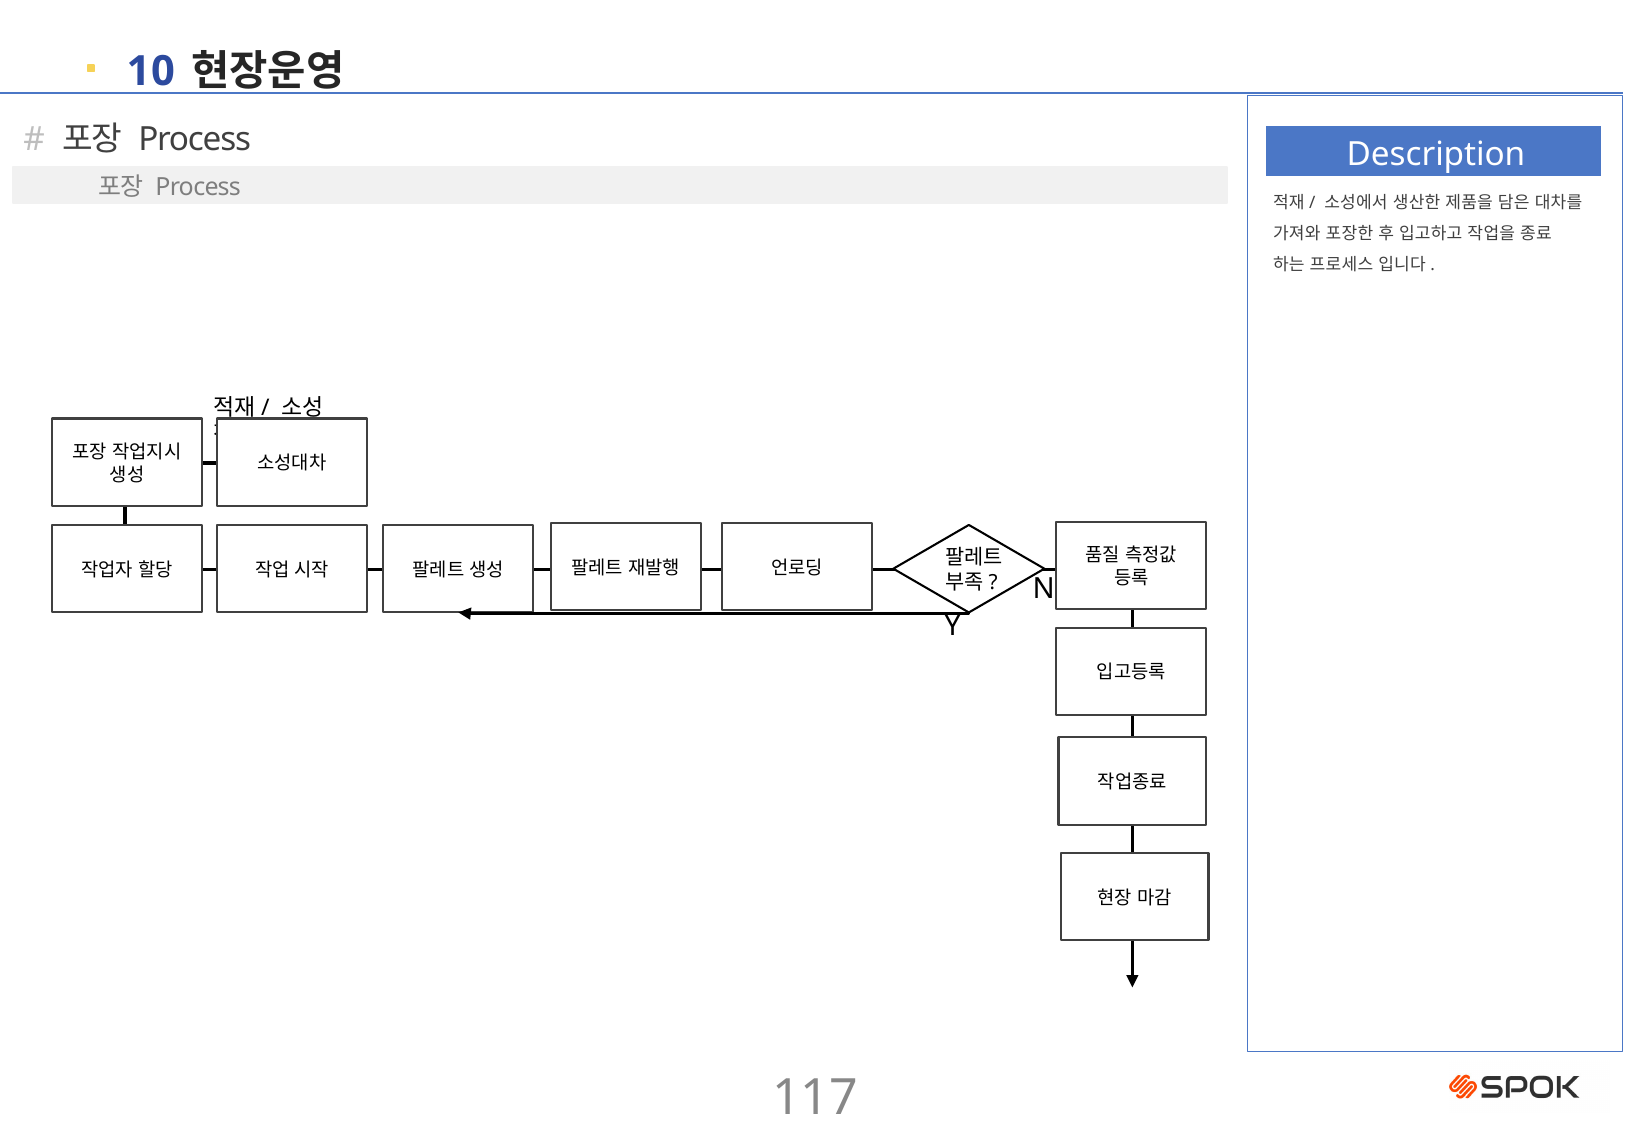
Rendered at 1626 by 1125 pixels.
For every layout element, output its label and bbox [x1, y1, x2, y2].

slide_number [483, 1064, 1142, 1125]
text_box [0, 42, 1623, 1052]
picture [1449, 1060, 1610, 1114]
